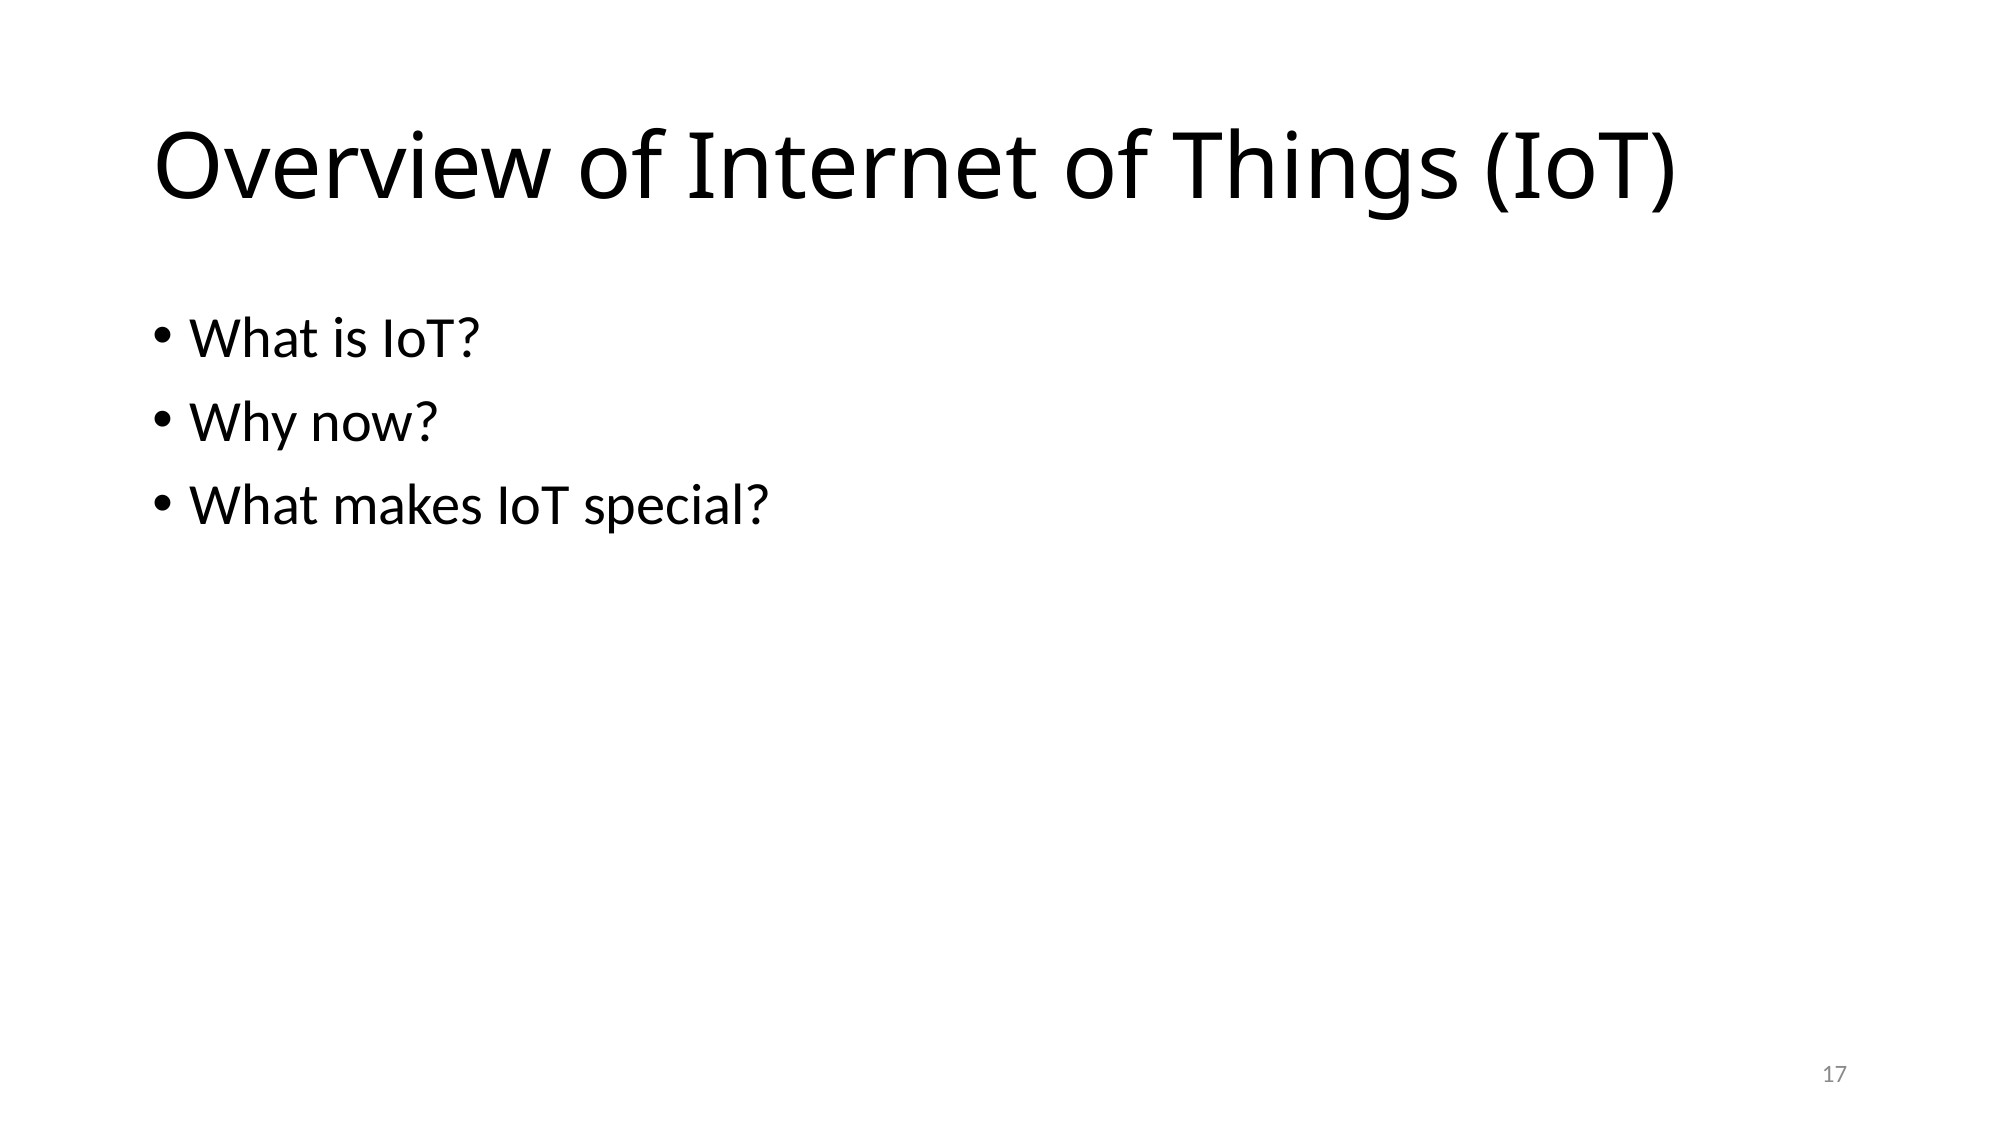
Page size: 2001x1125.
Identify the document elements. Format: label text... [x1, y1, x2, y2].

list What is IoT? Why now? What makes IoT special? [137, 299, 1863, 1014]
slide_number 17 [1412, 1042, 1863, 1103]
title Overview of Internet of Things (IoT) [137, 59, 1863, 278]
